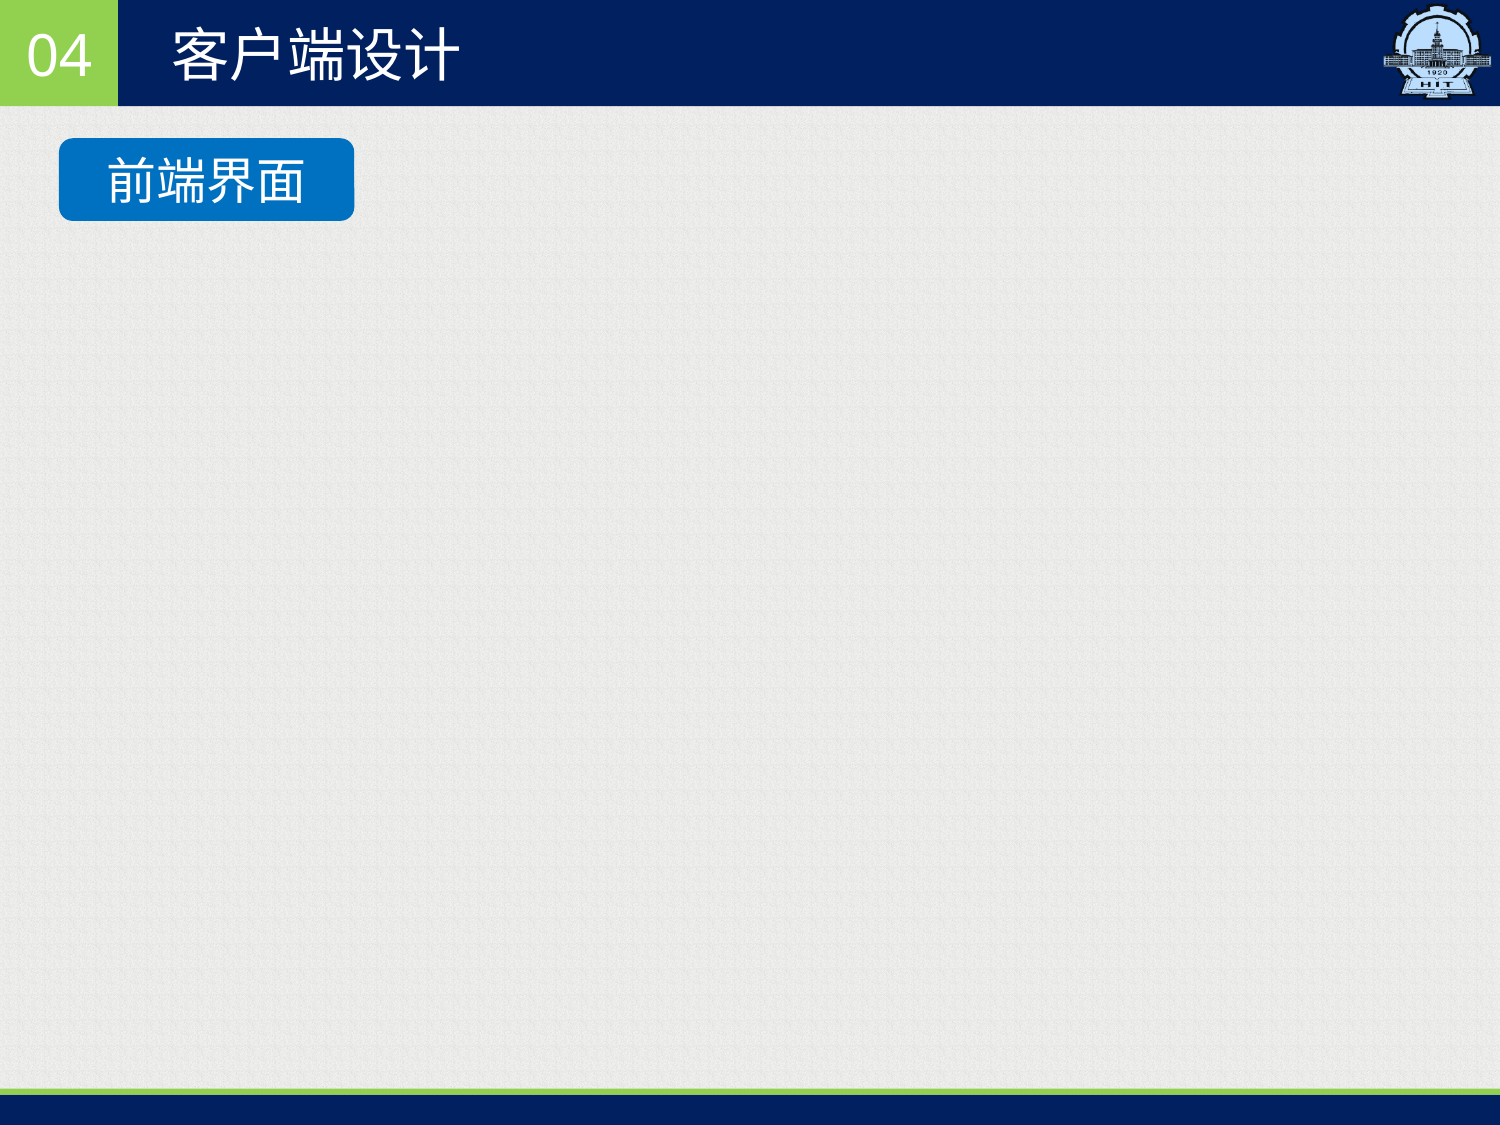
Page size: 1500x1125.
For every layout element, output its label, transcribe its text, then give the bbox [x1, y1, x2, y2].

text_box 前端界面 [58, 138, 355, 221]
list 客户端设计 [156, 0, 1361, 107]
picture [0, 107, 1500, 1088]
list 04 [0, 0, 119, 107]
